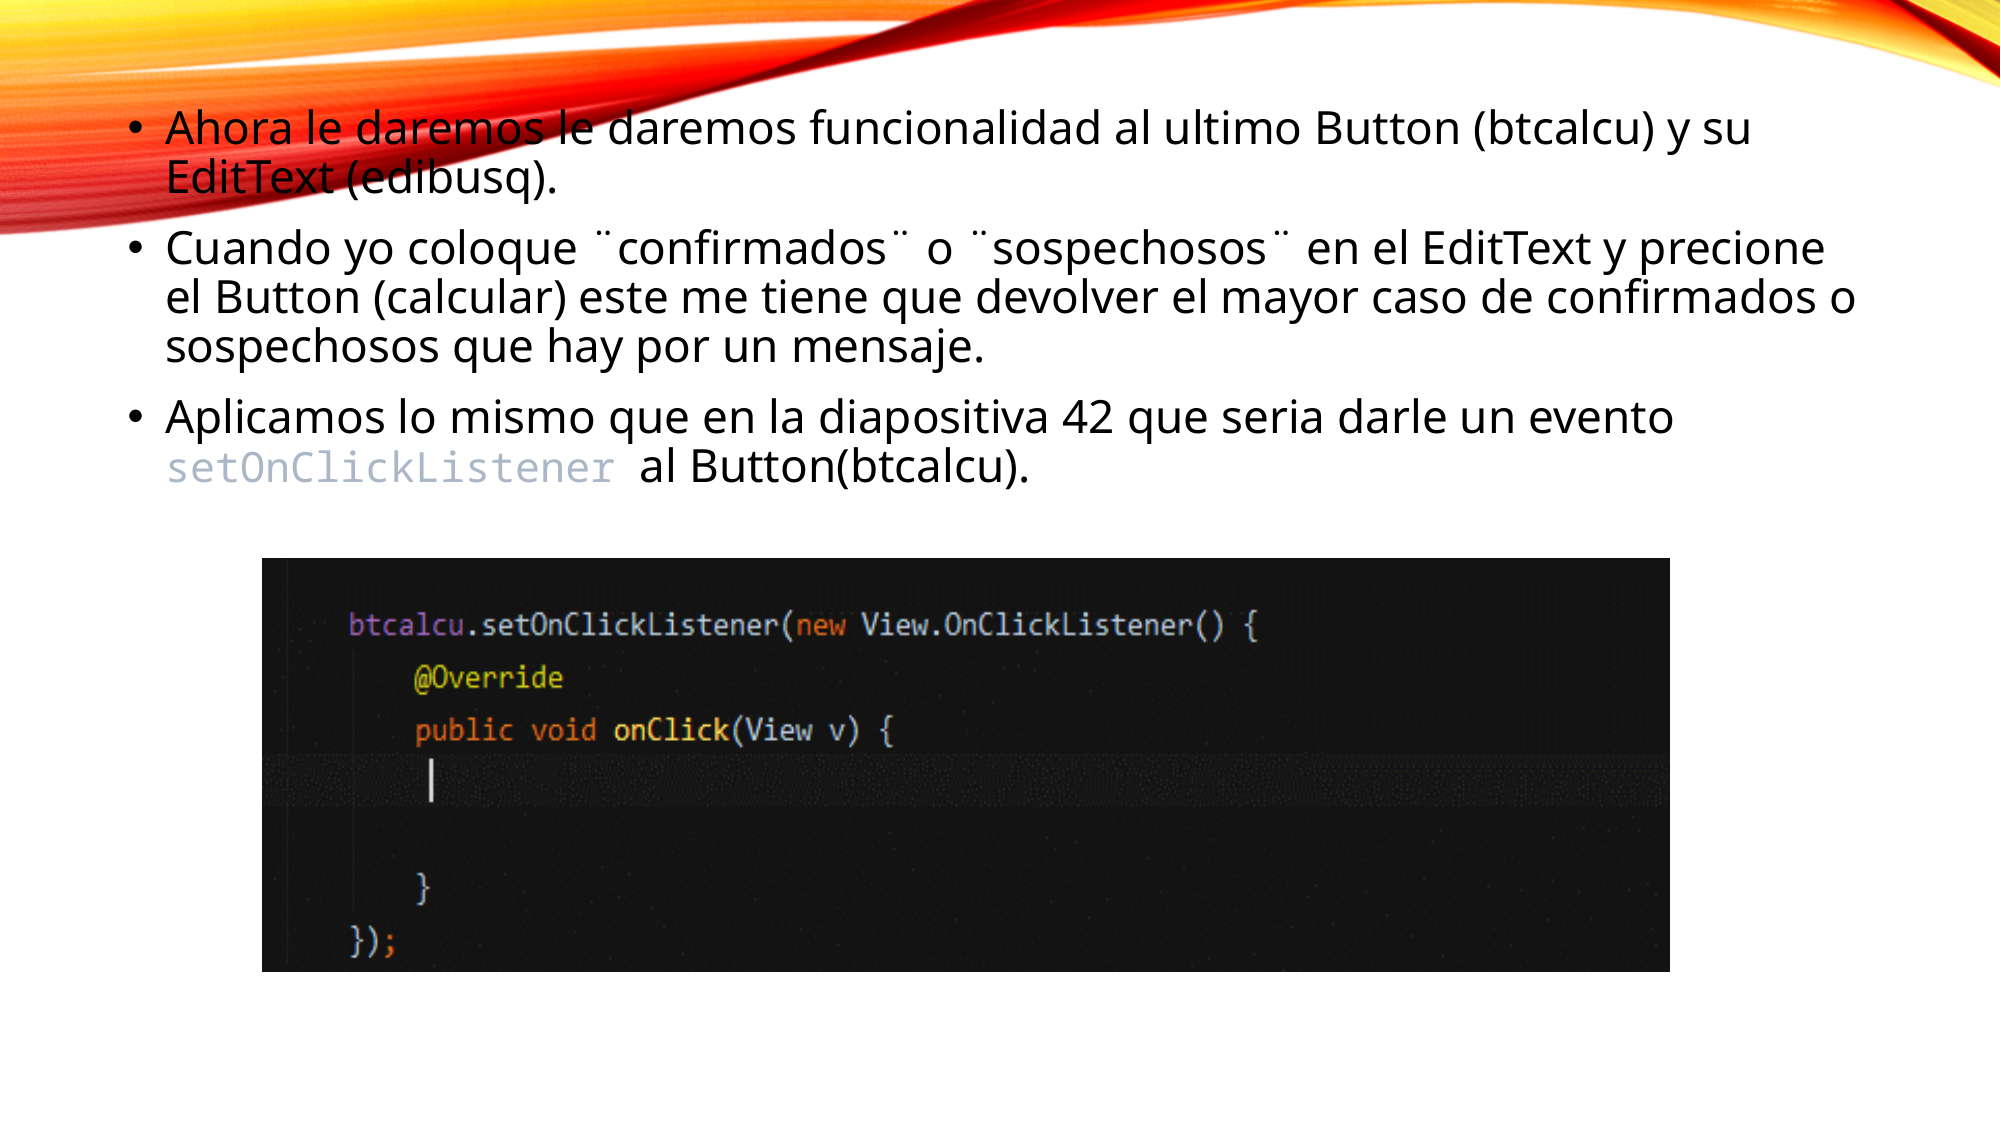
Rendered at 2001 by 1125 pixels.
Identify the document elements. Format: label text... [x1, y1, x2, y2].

picture [0, 0, 2000, 237]
list Ahora le daremos le daremos funcionalidad al ultimo Button (btcalcu) y su EditText (edibusq). Cuando yo coloque ¨confirmados¨ o ¨sospechosos¨ en el EditText y precione el Button (calcular) este me tiene que devolver el mayor caso de confirmados o sospechosos que hay por un mensaje. Aplicamos lo mismo que en la diapositiva 42 que seria darle un evento setOnClickListener al Button(btcalcu). [112, 97, 1888, 1021]
picture [262, 558, 1670, 972]
